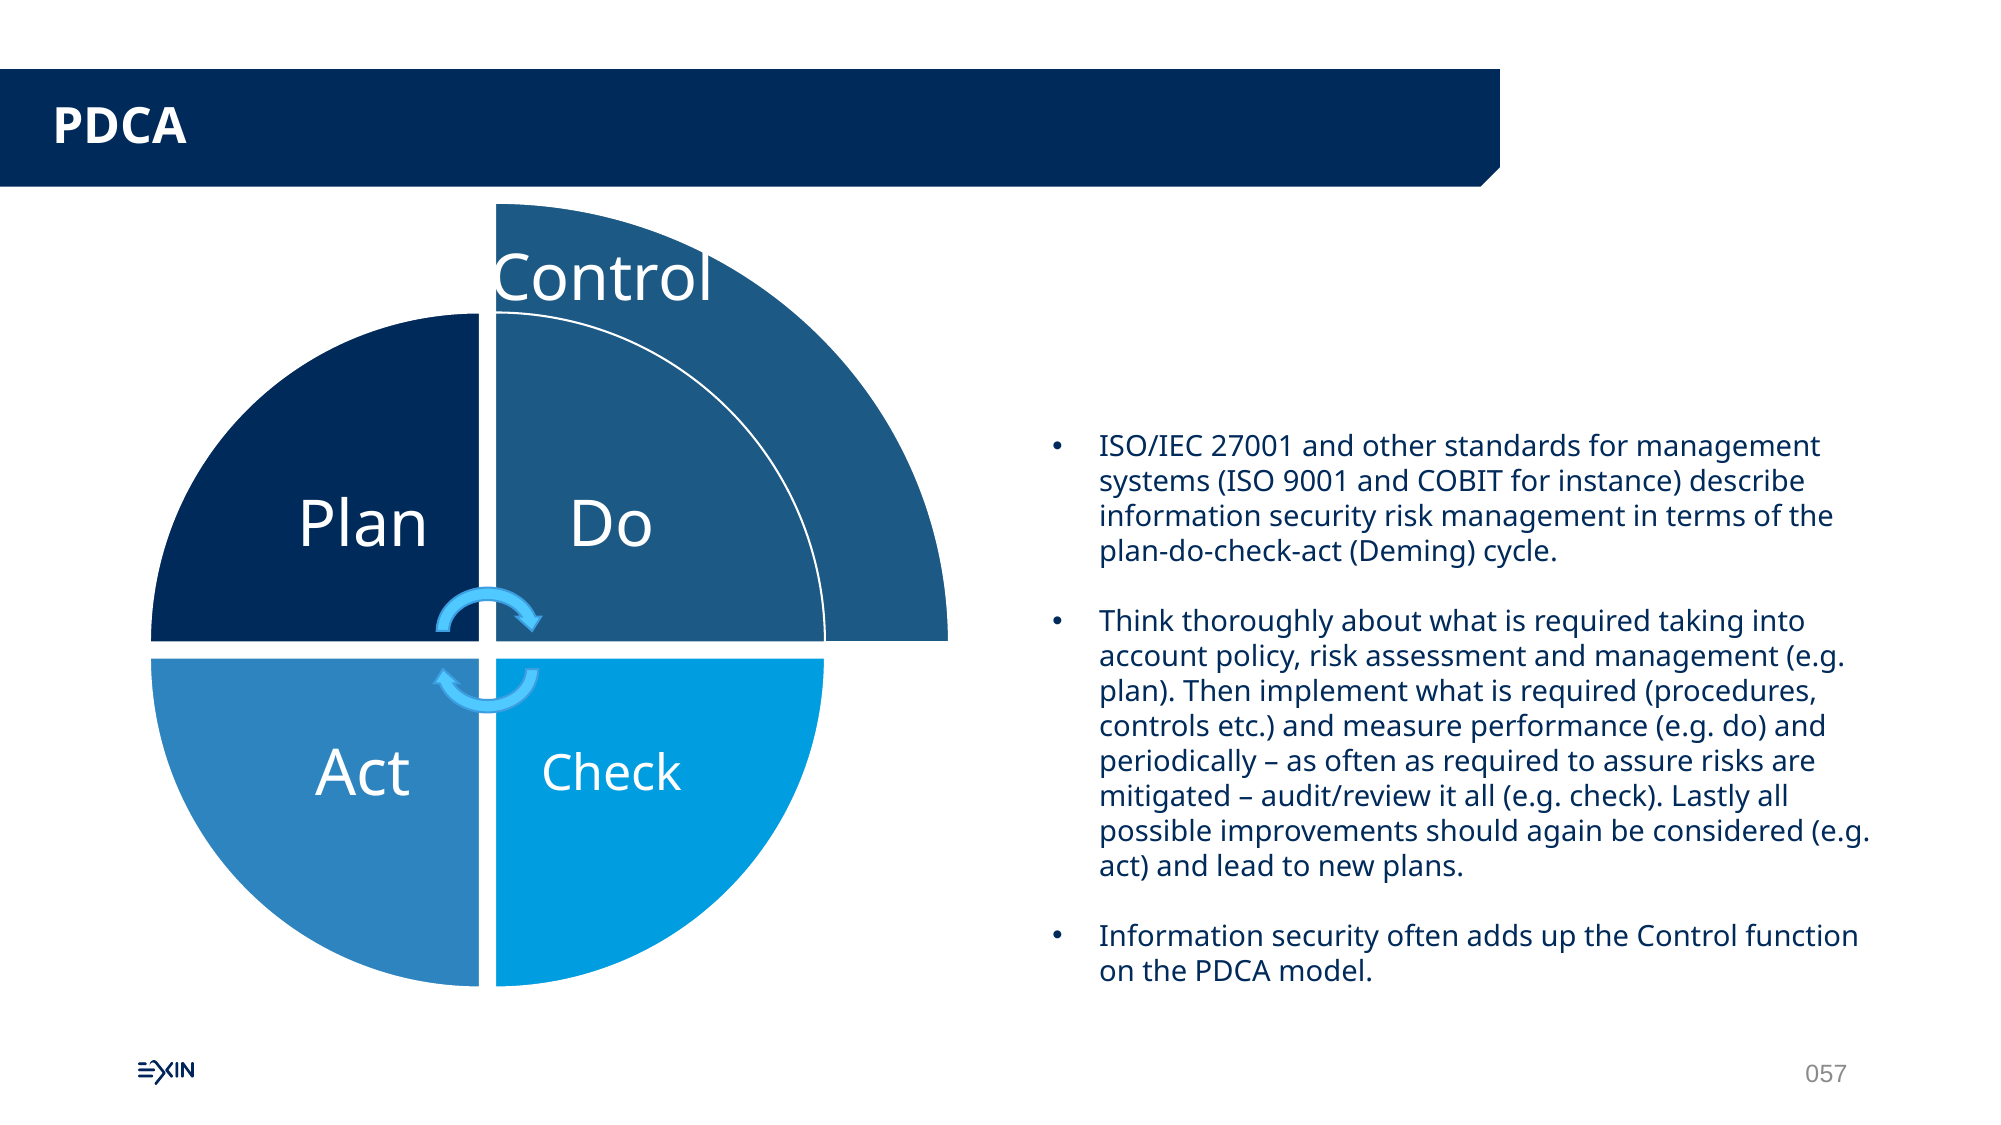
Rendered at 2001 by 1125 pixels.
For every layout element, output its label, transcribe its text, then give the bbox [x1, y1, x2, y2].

text_box Control [583, 264, 950, 644]
text_box Control [494, 201, 674, 237]
text_box [0, 68, 1501, 188]
text_box Check [494, 656, 826, 989]
text_box ISO/IEC 27001 and other standards for management systems (ISO 9001 and COBIT for instance) describe information security risk management in terms of the plan-do-check-act (Deming) cycle. Think thoroughly about what is required taking into account policy, risk assessment and management (e.g. plan). Then implement what is required (procedures, controls etc.) and measure performance (e.g. do) and periodically – as often as required to assure risks are mitigated – audit/review it all (e.g. check). Lastly all possible improvements should again be considered (e.g. act) and lead to new plans. Information security often adds up the Control function on the PDCA model. [1037, 420, 1888, 995]
text_box Plan [148, 311, 481, 644]
text_box Control [475, 237, 729, 322]
text_box [435, 586, 543, 633]
text_box Do [494, 322, 826, 644]
picture [138, 1060, 194, 1085]
text_box PDCA [37, 68, 1463, 186]
slide_number 057 [1412, 1042, 1863, 1103]
text_box Act [148, 656, 481, 989]
text_box [432, 667, 540, 714]
